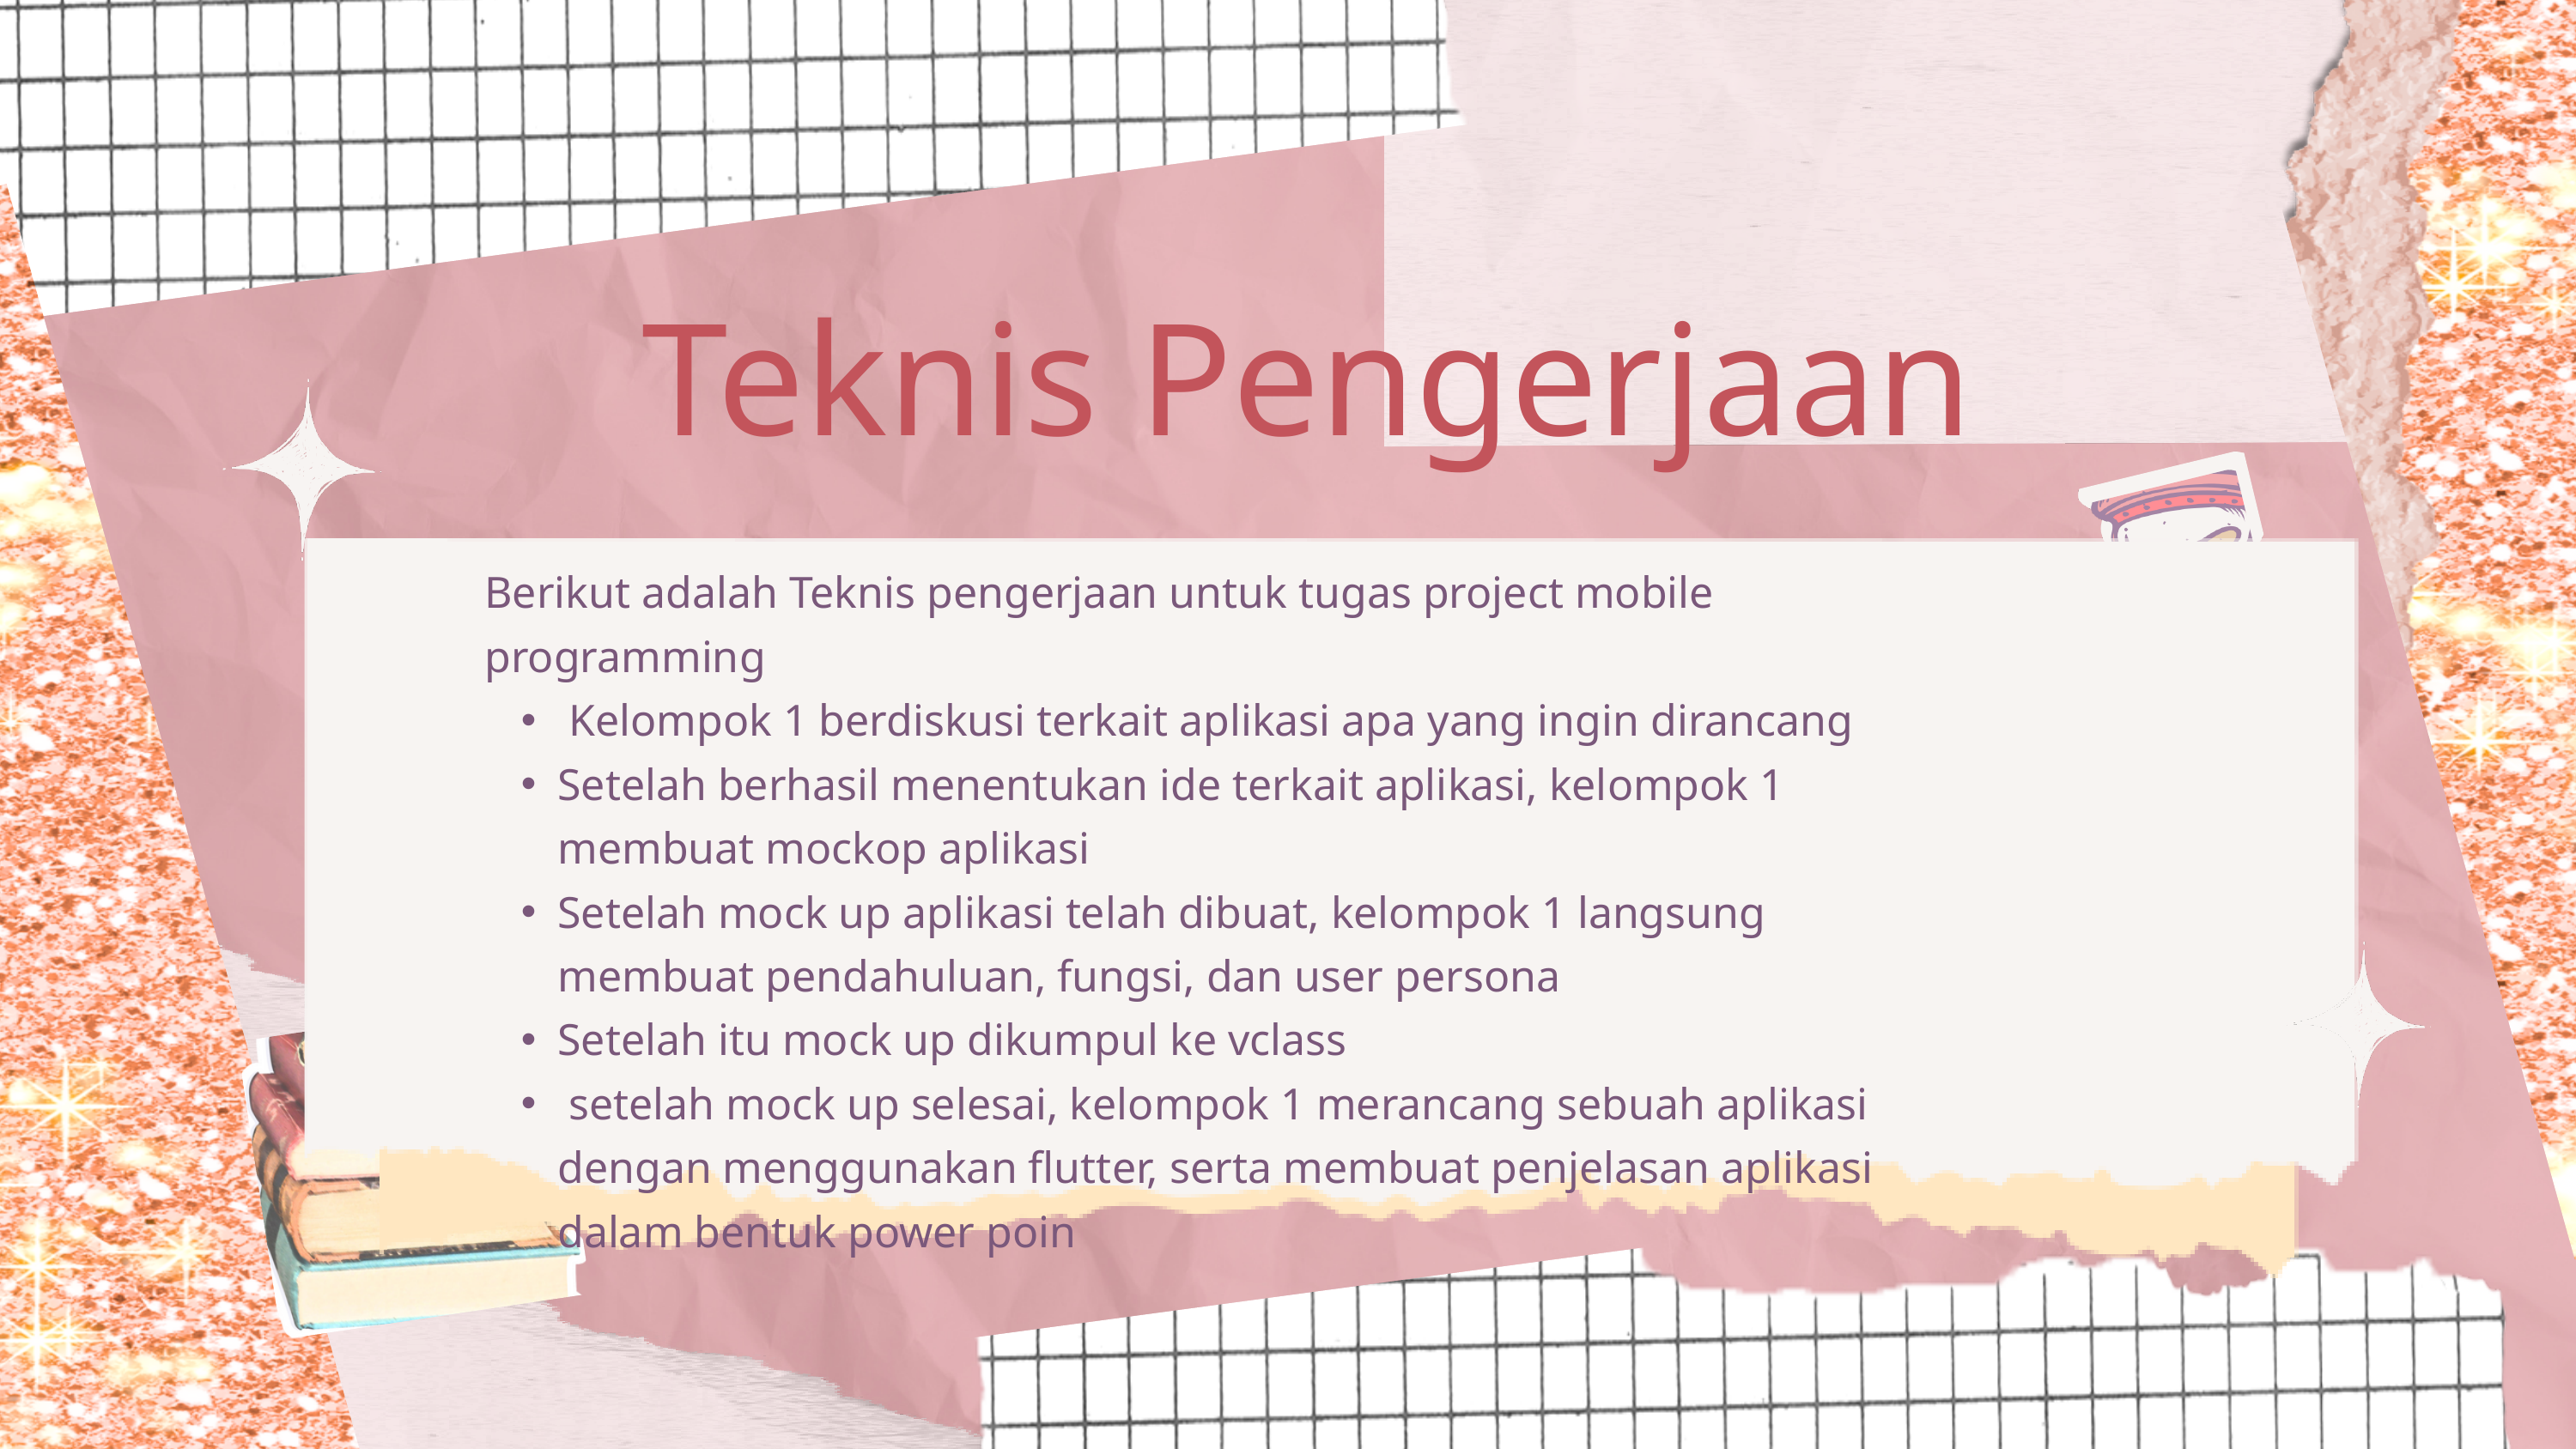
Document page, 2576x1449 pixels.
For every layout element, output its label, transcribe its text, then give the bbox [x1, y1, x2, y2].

text_box [961, 1122, 2576, 1449]
text_box [236, 1031, 592, 1340]
text_box [1384, 0, 2348, 450]
text_box [549, 136, 1384, 249]
text_box [304, 538, 2359, 1278]
text_box [212, 369, 392, 570]
text_box [2223, 0, 2576, 1127]
text_box [45, 261, 2070, 781]
text_box Berikut adalah Teknis pengerjaan untuk tugas project mobile programming Kelompok 1 berdiskusi terkait aplikasi apa yang ingin dirancang Setelah berhasil menentukan ide terkait aplikasi, kelompok 1 membuat mockop aplikasi Setelah mock up aplikasi telah dibuat, kelompok 1 langsung membuat pendahuluan, fungsi, dan user persona Setelah itu mock up dikumpul ke vclass setelah mock up selesai, kelompok 1 merancang sebuah aplikasi dengan menggunakan flutter, serta membuat penjelasan aplikasi dalam bentuk power poin [484, 553, 1960, 1256]
text_box [328, 1278, 1409, 1449]
text_box Teknis Pengerjaan [458, 249, 2158, 467]
text_box [173, 781, 304, 1040]
text_box [2275, 933, 2441, 1117]
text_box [2075, 449, 2305, 744]
text_box [0, 184, 360, 1449]
text_box [2307, 450, 2537, 1151]
text_box [0, 0, 1620, 317]
